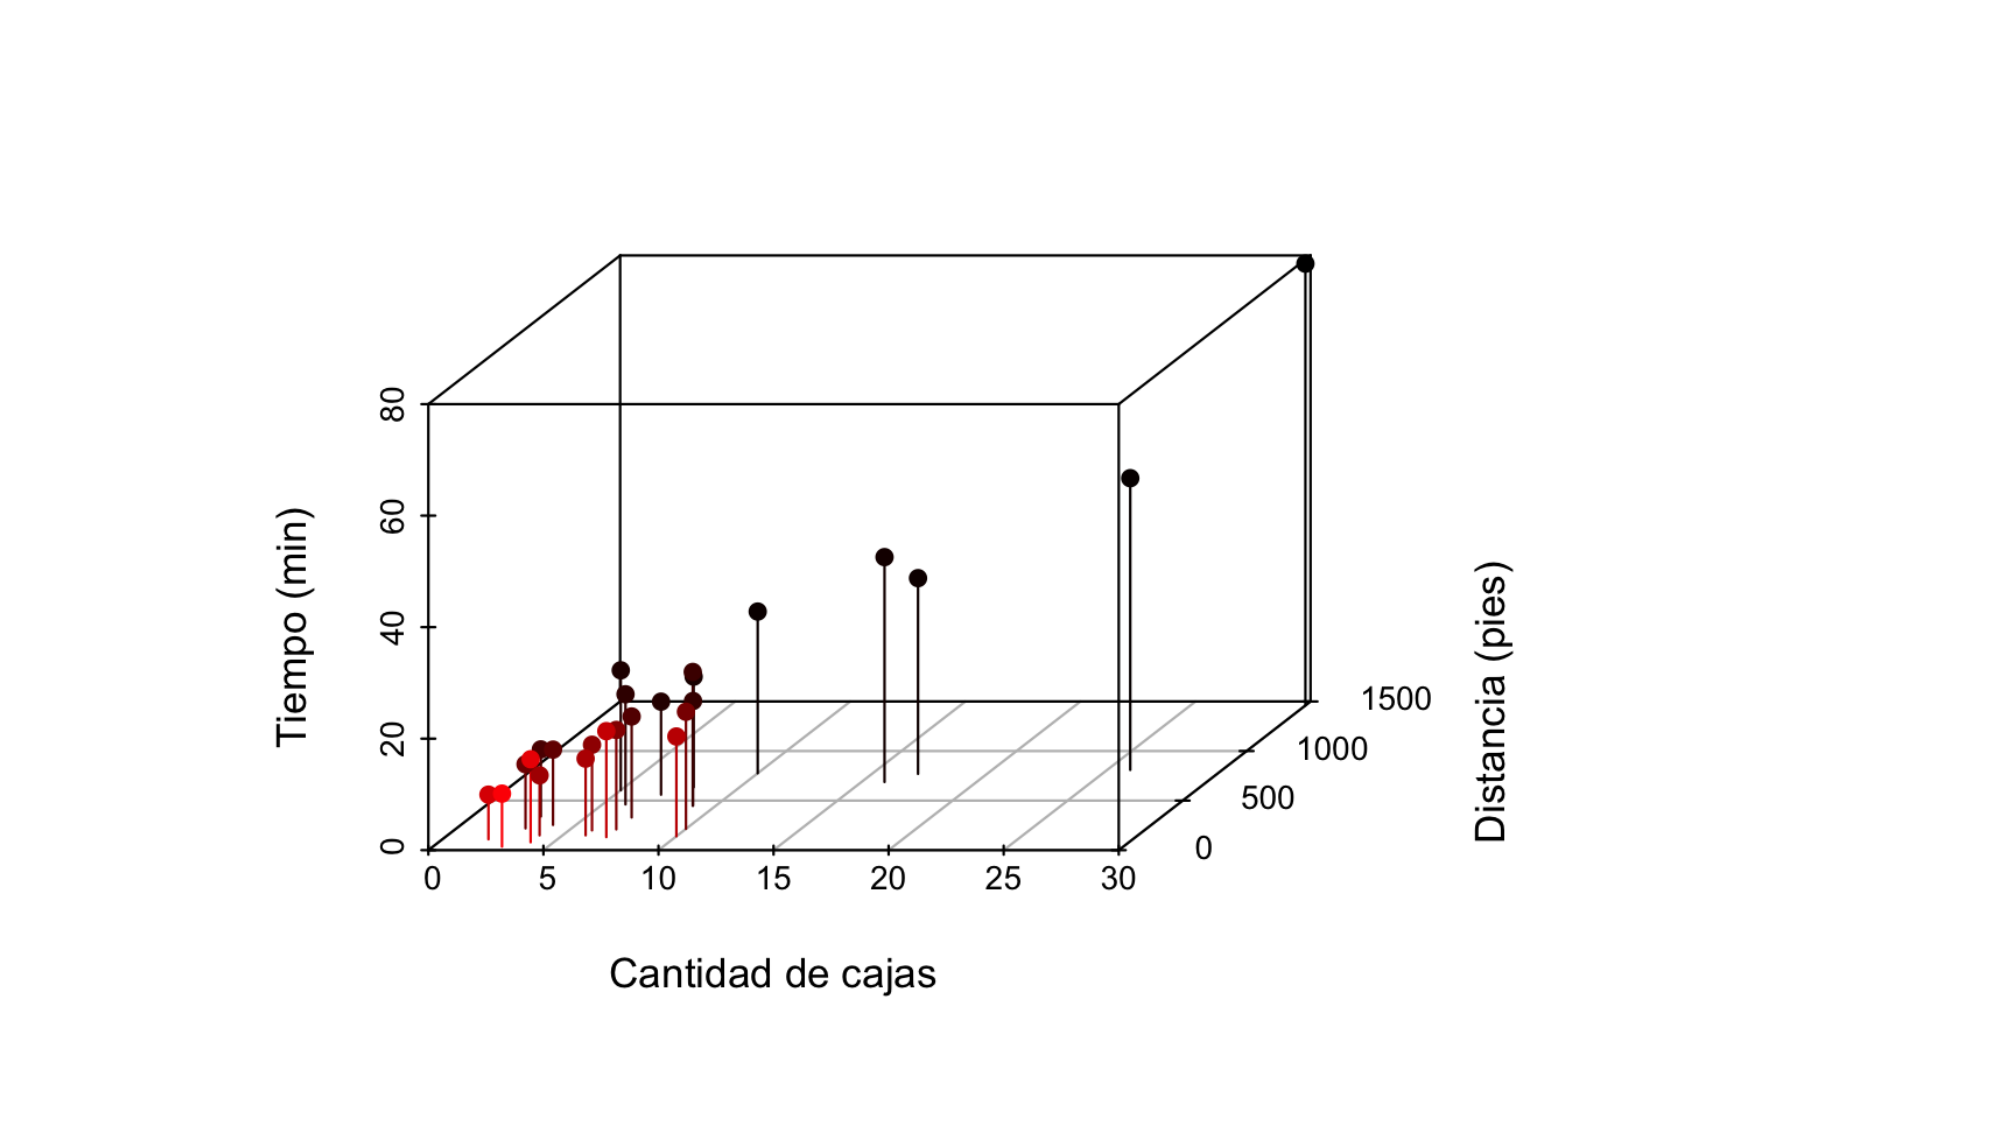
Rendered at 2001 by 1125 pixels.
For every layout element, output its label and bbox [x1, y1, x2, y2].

picture [236, 30, 1594, 1125]
